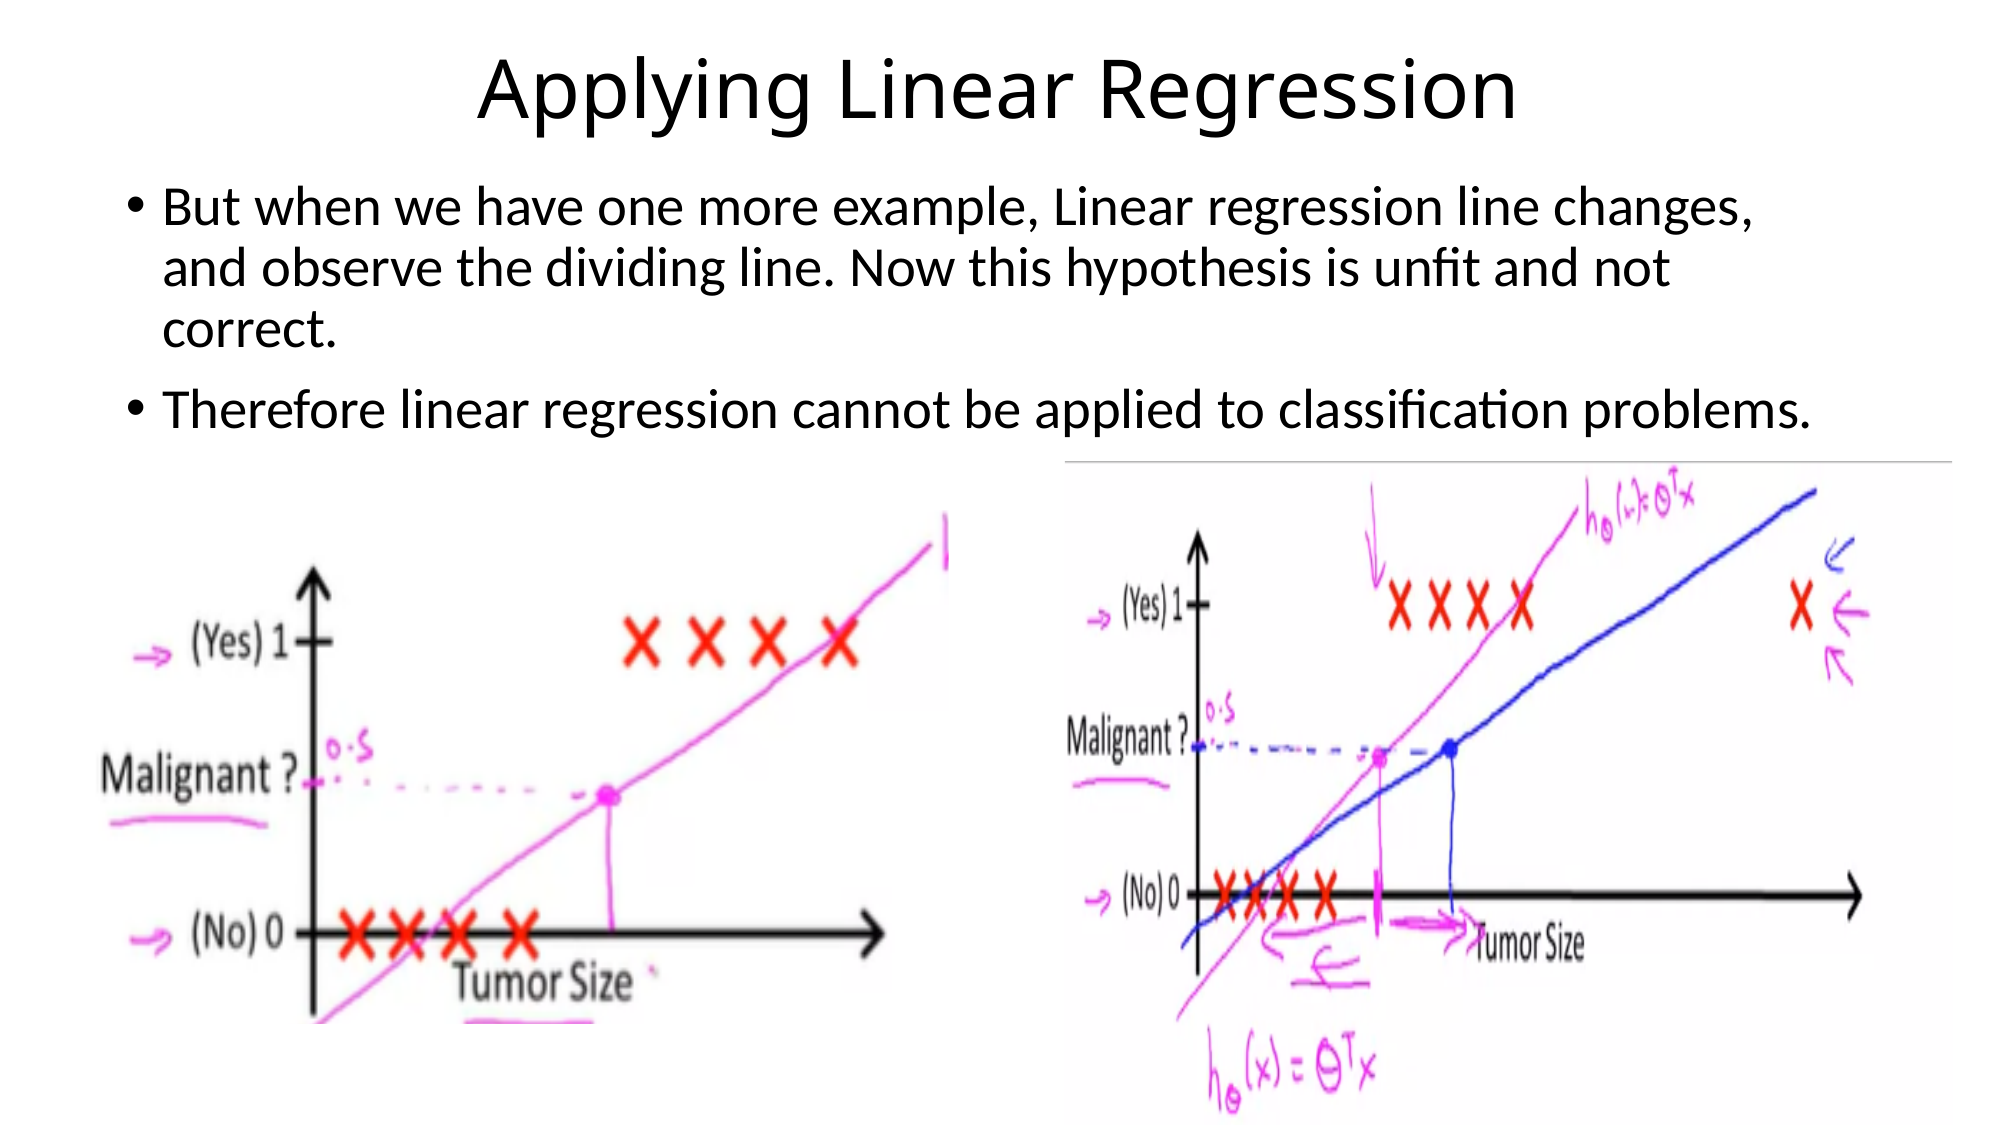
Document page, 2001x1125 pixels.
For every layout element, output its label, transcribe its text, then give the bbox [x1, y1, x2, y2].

list But when we have one more example, Linear regression line changes, and observe the dividing line. Now this hypothesis is unfit and not correct. Therefore linear regression cannot be applied to classification problems. [110, 169, 1836, 510]
picture [1064, 461, 1953, 1125]
picture [94, 509, 949, 1024]
title Applying Linear Regression [137, 40, 1863, 144]
